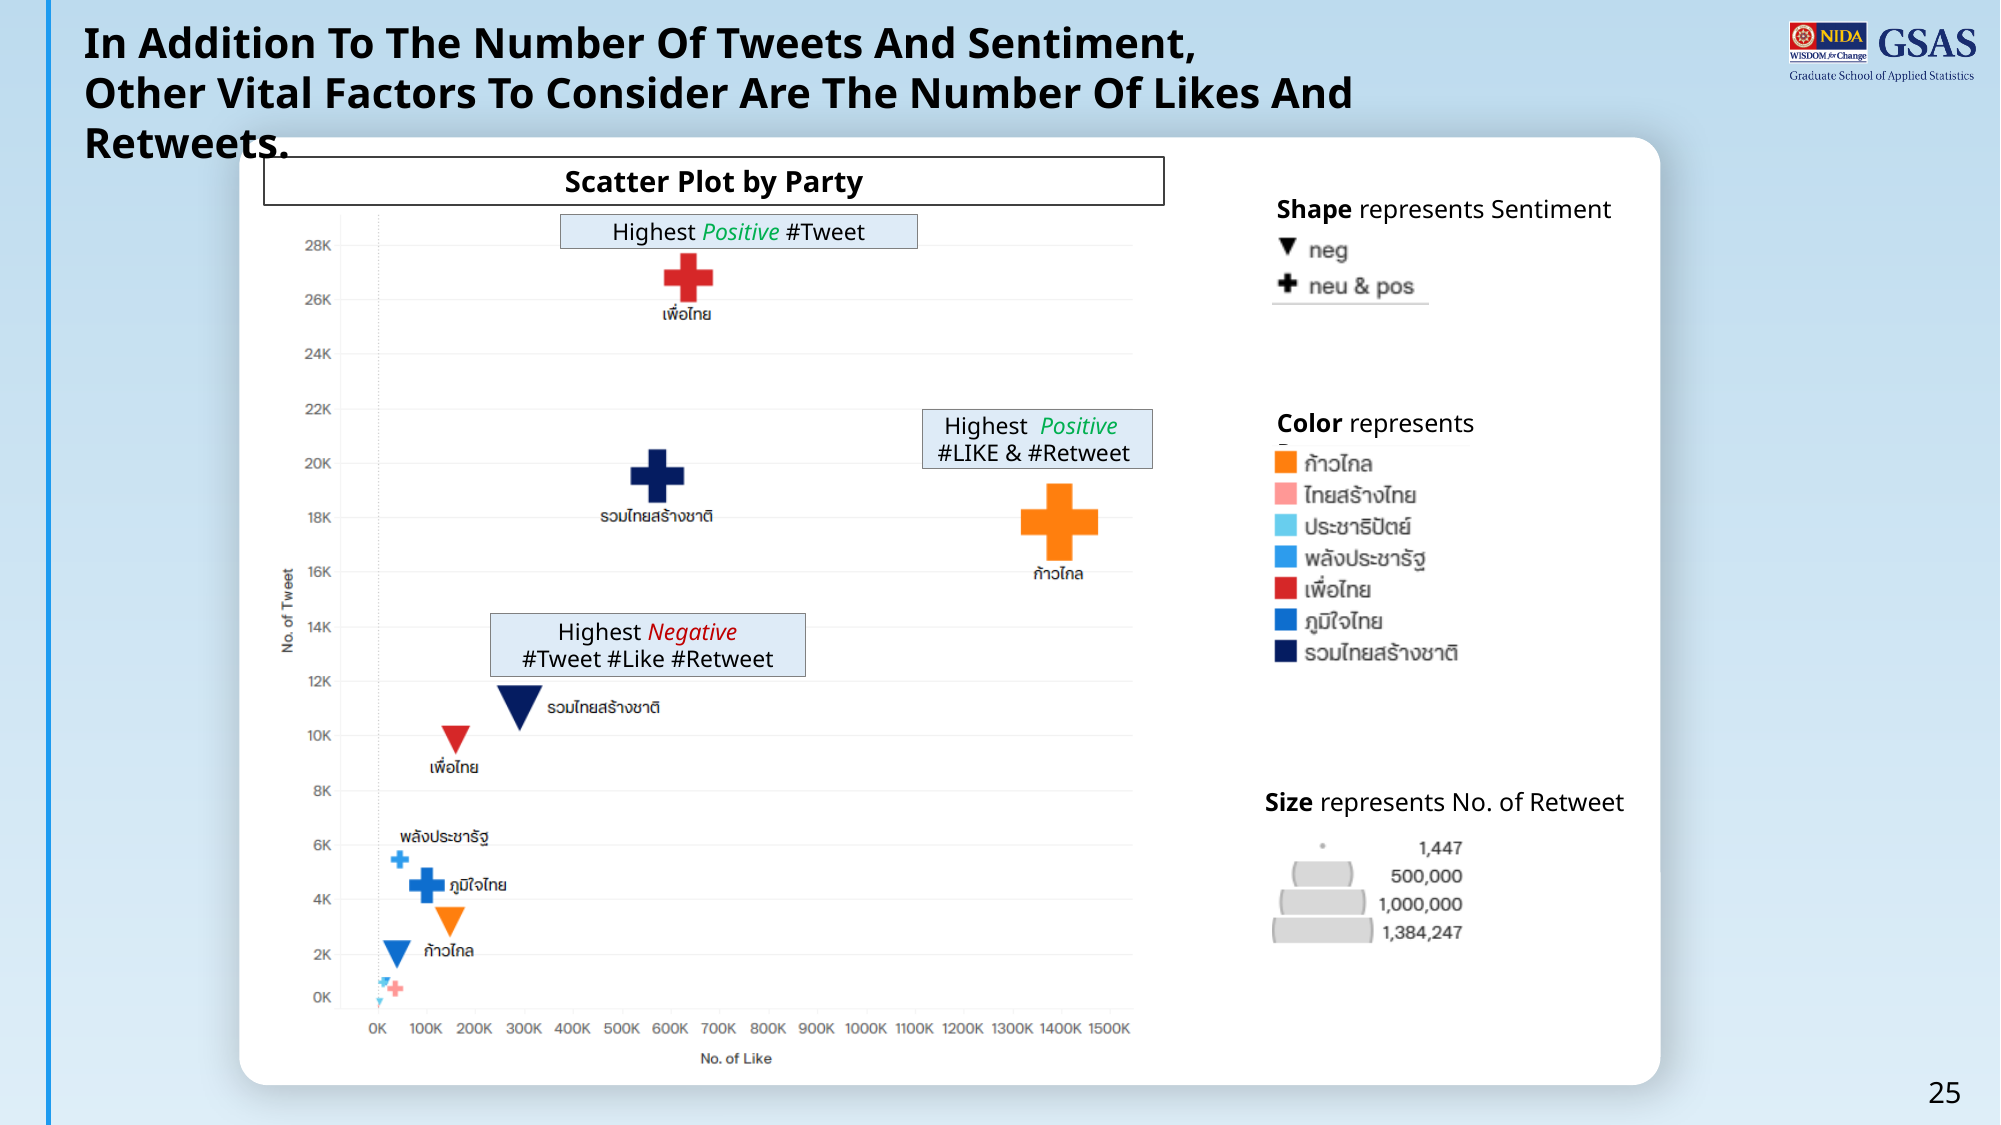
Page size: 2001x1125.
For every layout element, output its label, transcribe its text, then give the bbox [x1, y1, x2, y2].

text_box Size represents No. of Retweet [1250, 778, 1842, 854]
picture [1272, 832, 1477, 946]
text_box Color represents Party [1262, 400, 1555, 475]
text_box [238, 136, 1662, 1087]
text_box Shape represents Sentiment [1262, 186, 1694, 231]
text_box In Addition To The Number Of Tweets And Sentiment, Other Vital Factors To Consider Are The Number Of Likes And Retweets. [69, 9, 1565, 175]
picture [264, 208, 1165, 1074]
text_box Scatter Plot by Party [264, 175, 1165, 206]
text_box 25 [1526, 1066, 1977, 1125]
picture [1789, 21, 1976, 82]
picture [1272, 231, 1429, 305]
picture [1272, 445, 1470, 667]
